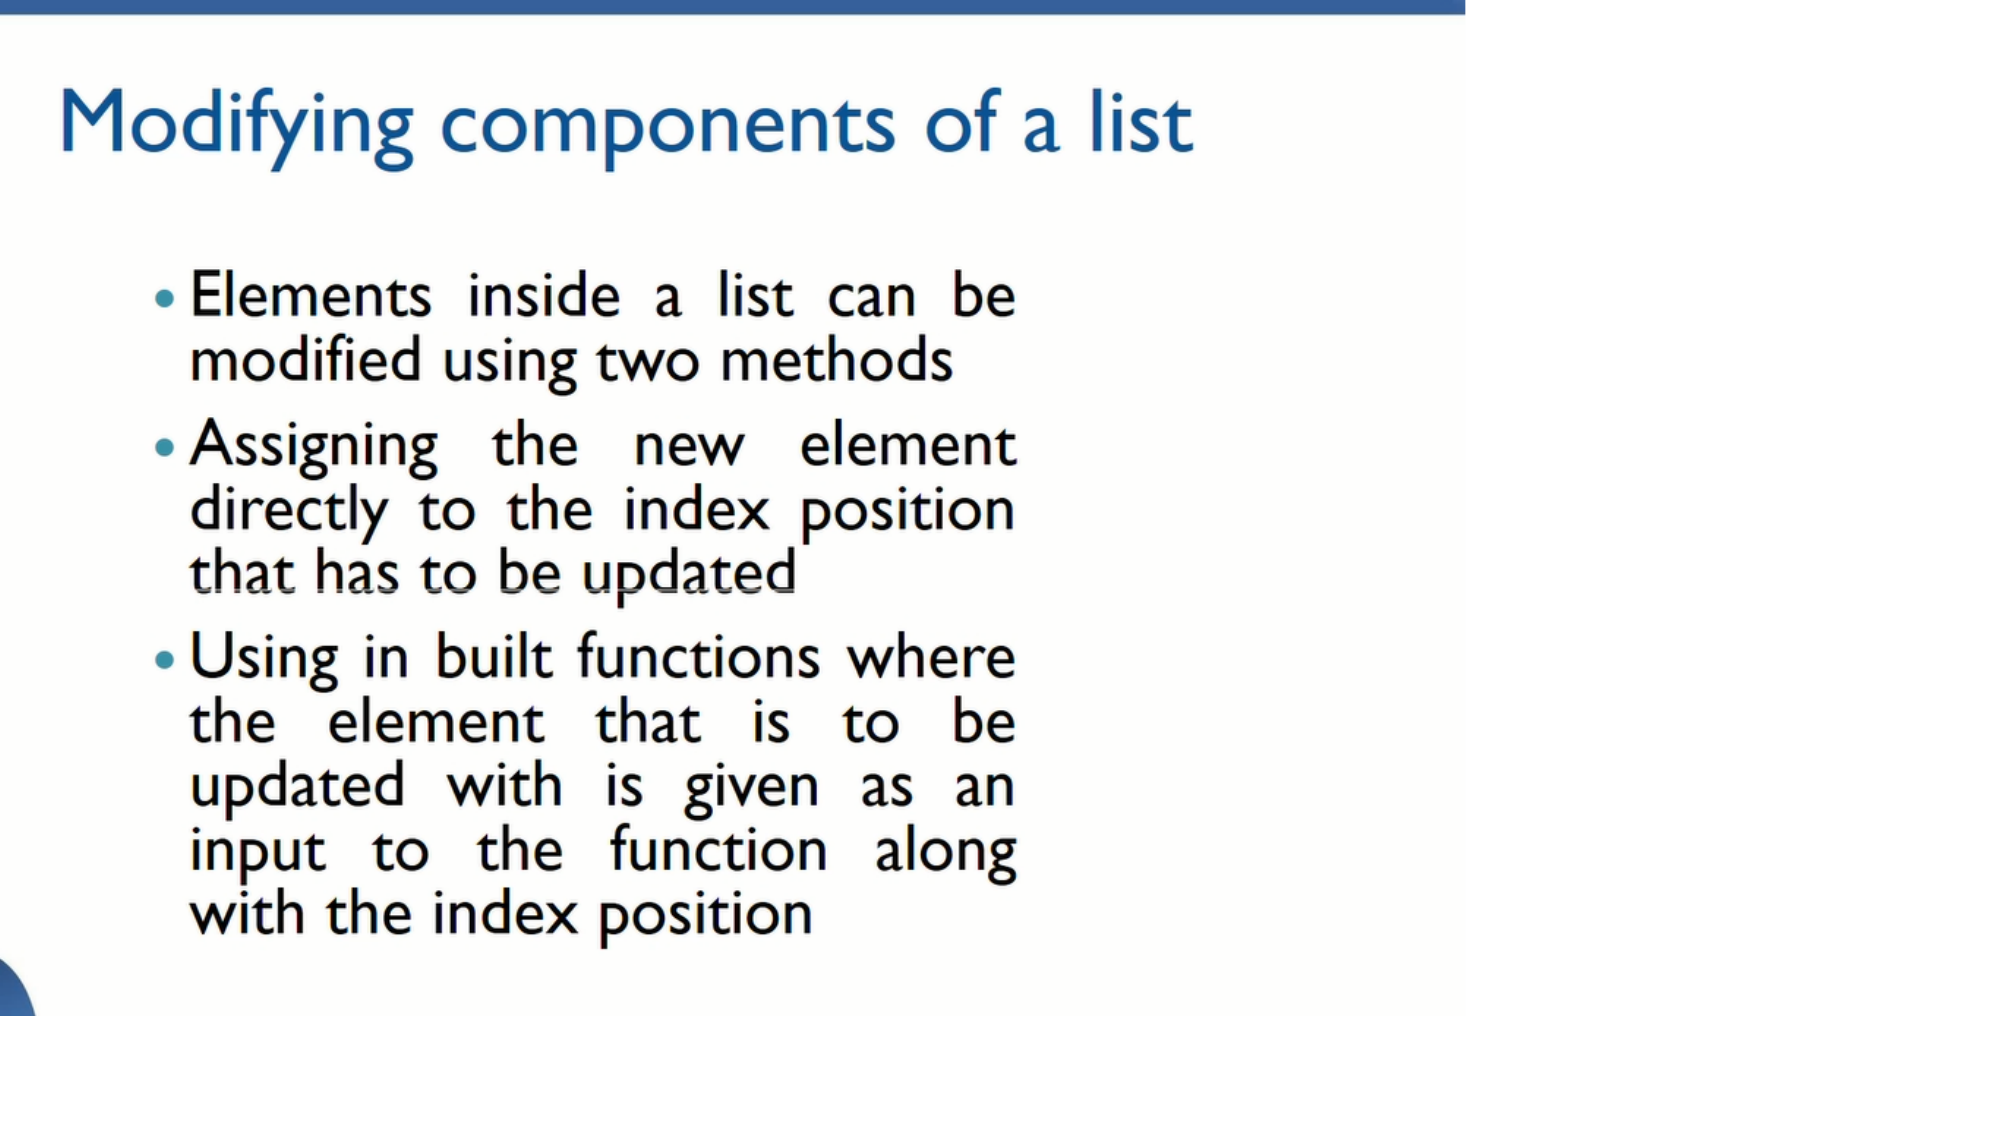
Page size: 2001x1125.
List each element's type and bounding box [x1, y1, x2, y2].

picture [0, 0, 1466, 1016]
